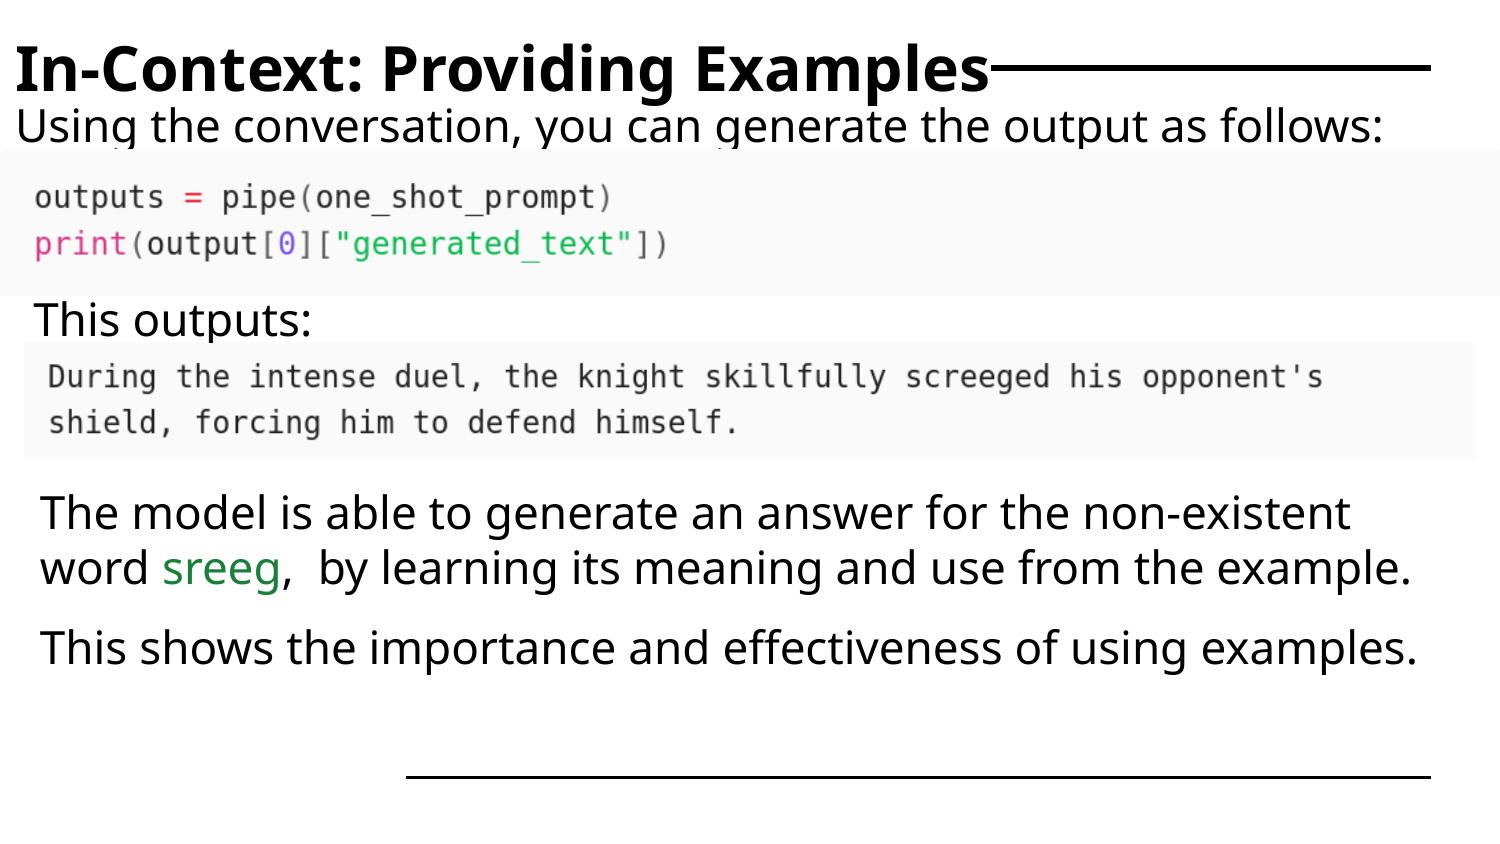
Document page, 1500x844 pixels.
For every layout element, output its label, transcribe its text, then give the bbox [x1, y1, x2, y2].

picture [24, 343, 1476, 459]
title In-Context: Providing Examples [0, 13, 1261, 81]
list The model is able to generate an answer for the non-existent word sreeg, by learning its meaning and use from the example. This shows the importance and effectiveness of using examples. [24, 468, 1489, 746]
list This outputs: [18, 305, 1482, 380]
list Using the conversation, you can generate the output as follows: [0, 81, 1464, 148]
picture [0, 149, 1500, 297]
